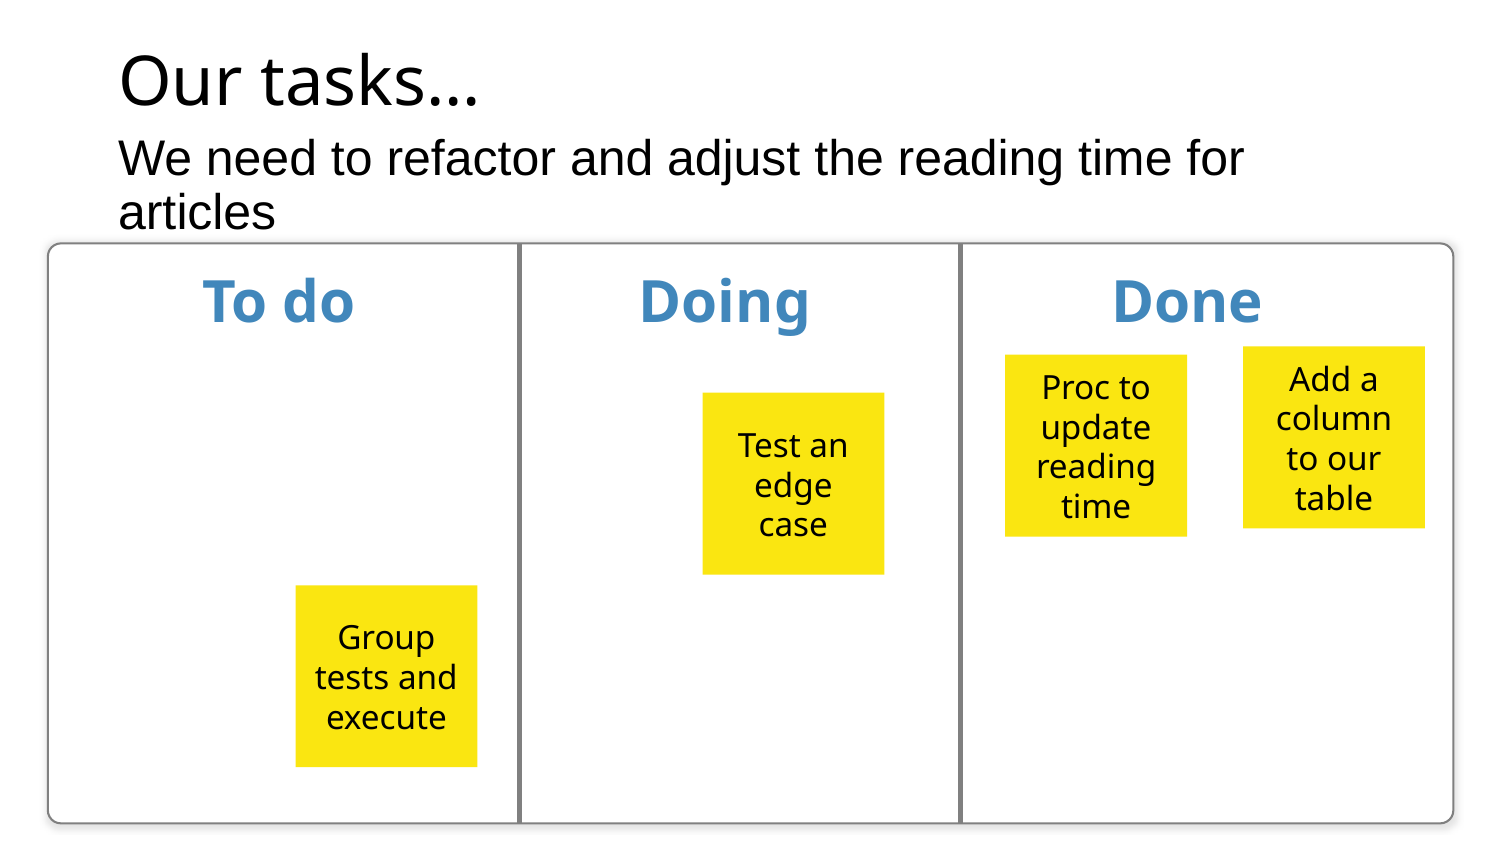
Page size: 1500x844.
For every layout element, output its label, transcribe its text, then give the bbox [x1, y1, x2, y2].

text_box Done [1068, 258, 1306, 340]
text_box To do [160, 258, 398, 340]
text_box Doing [606, 258, 844, 340]
text_box Add a column to our table [1243, 346, 1425, 529]
text_box [46, 242, 1455, 825]
text_box Proc to update reading time [1005, 354, 1188, 537]
list We need to refactor and adjust the reading time for articles [103, 125, 1397, 237]
text_box Group tests and execute [295, 585, 478, 768]
text_box Test an edge case [702, 392, 885, 575]
title Our tasks… [103, 1, 1397, 125]
